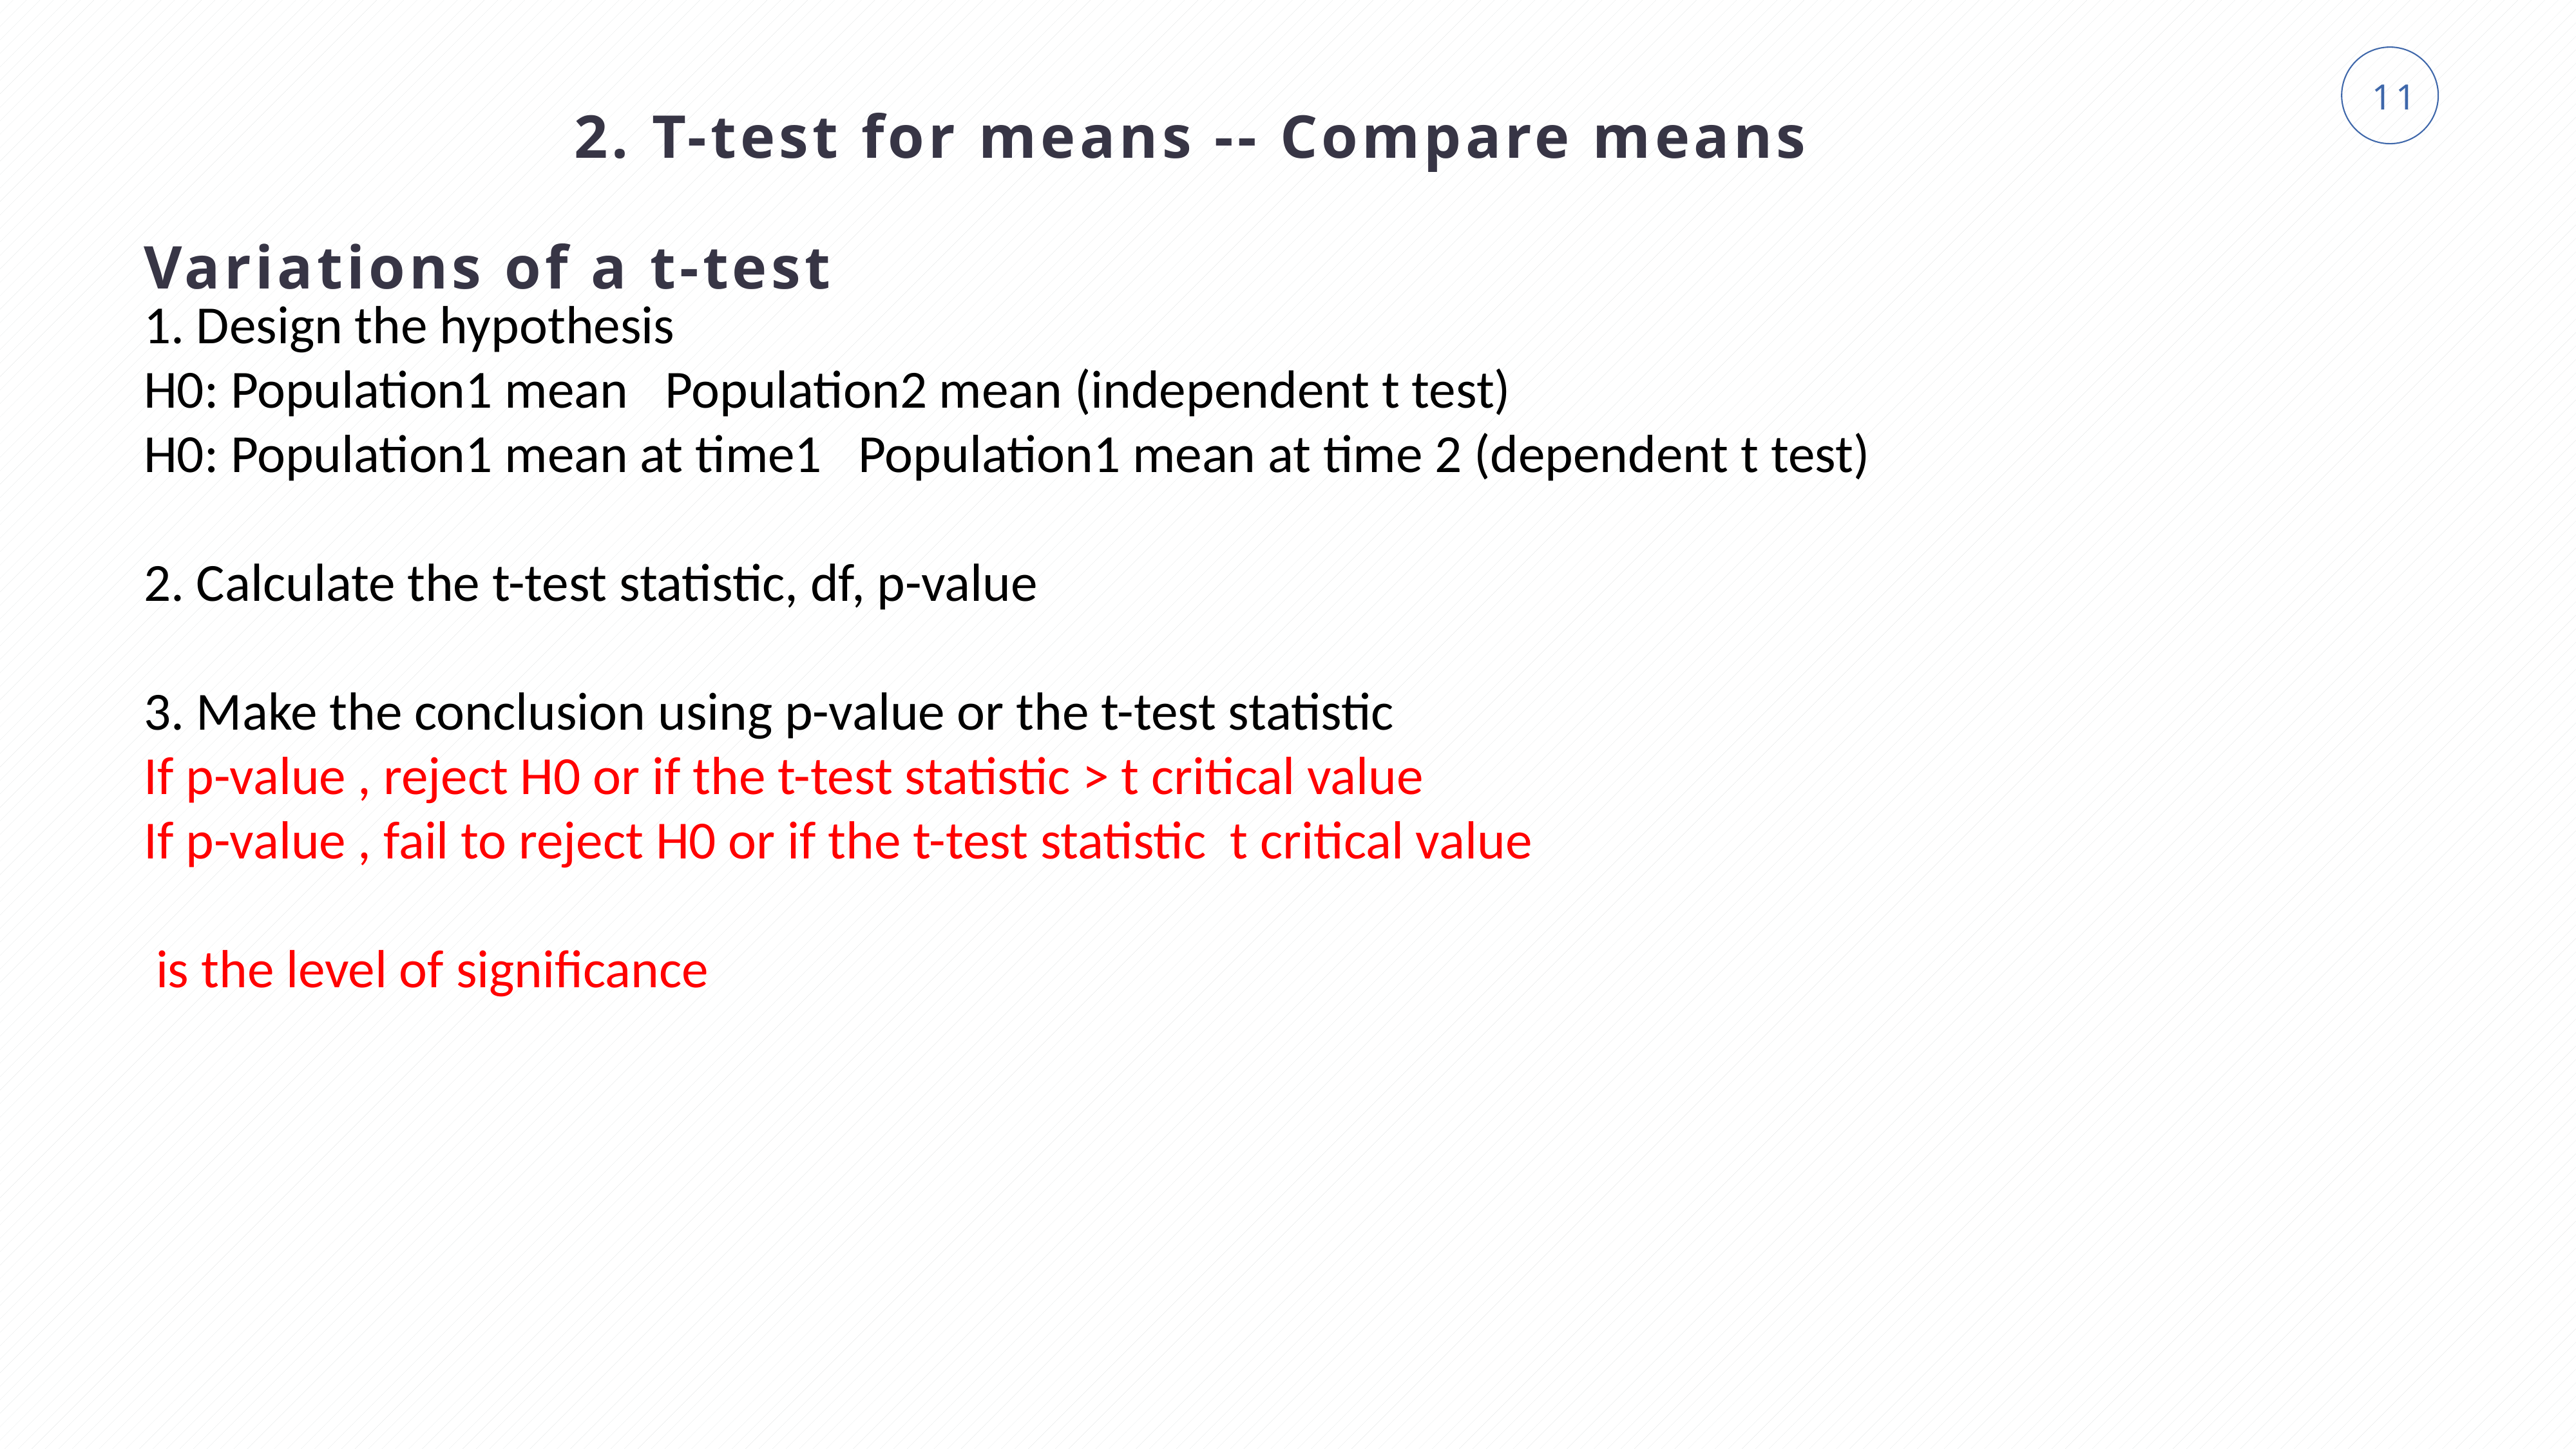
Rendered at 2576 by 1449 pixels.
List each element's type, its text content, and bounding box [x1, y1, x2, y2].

text_box Variations of a t-test [134, 154, 1423, 306]
text_box 2. T-test for means -- Compare means [564, 23, 1853, 175]
